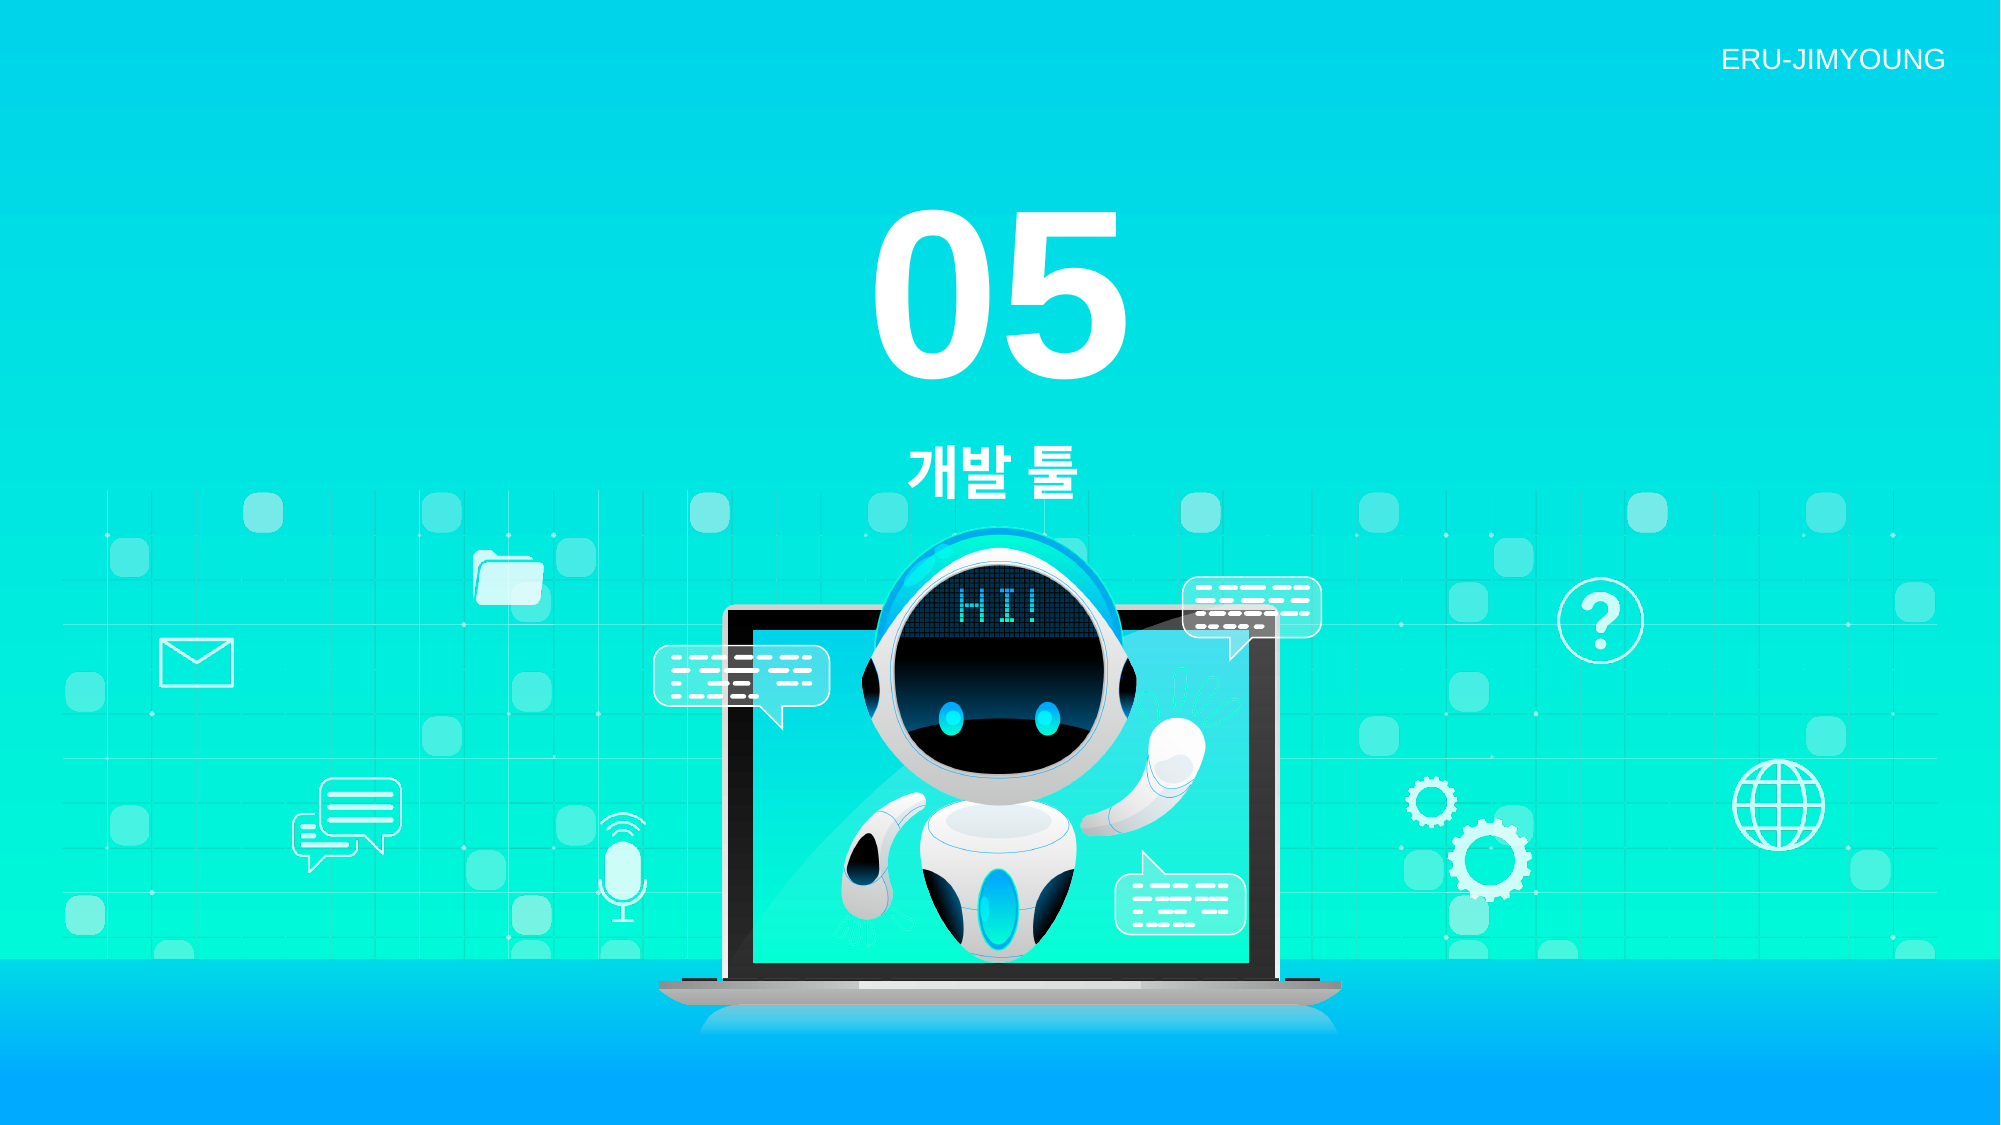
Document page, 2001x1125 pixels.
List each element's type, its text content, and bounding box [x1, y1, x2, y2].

text_box ERU-JIMYOUNG [1678, 40, 1947, 76]
text_box [1184, 578, 1320, 656]
text_box 개발 툴 [629, 428, 1371, 514]
text_box [655, 647, 722, 705]
picture [62, 490, 1938, 963]
text_box 05 [859, 137, 1141, 426]
text_box [1117, 856, 1242, 933]
